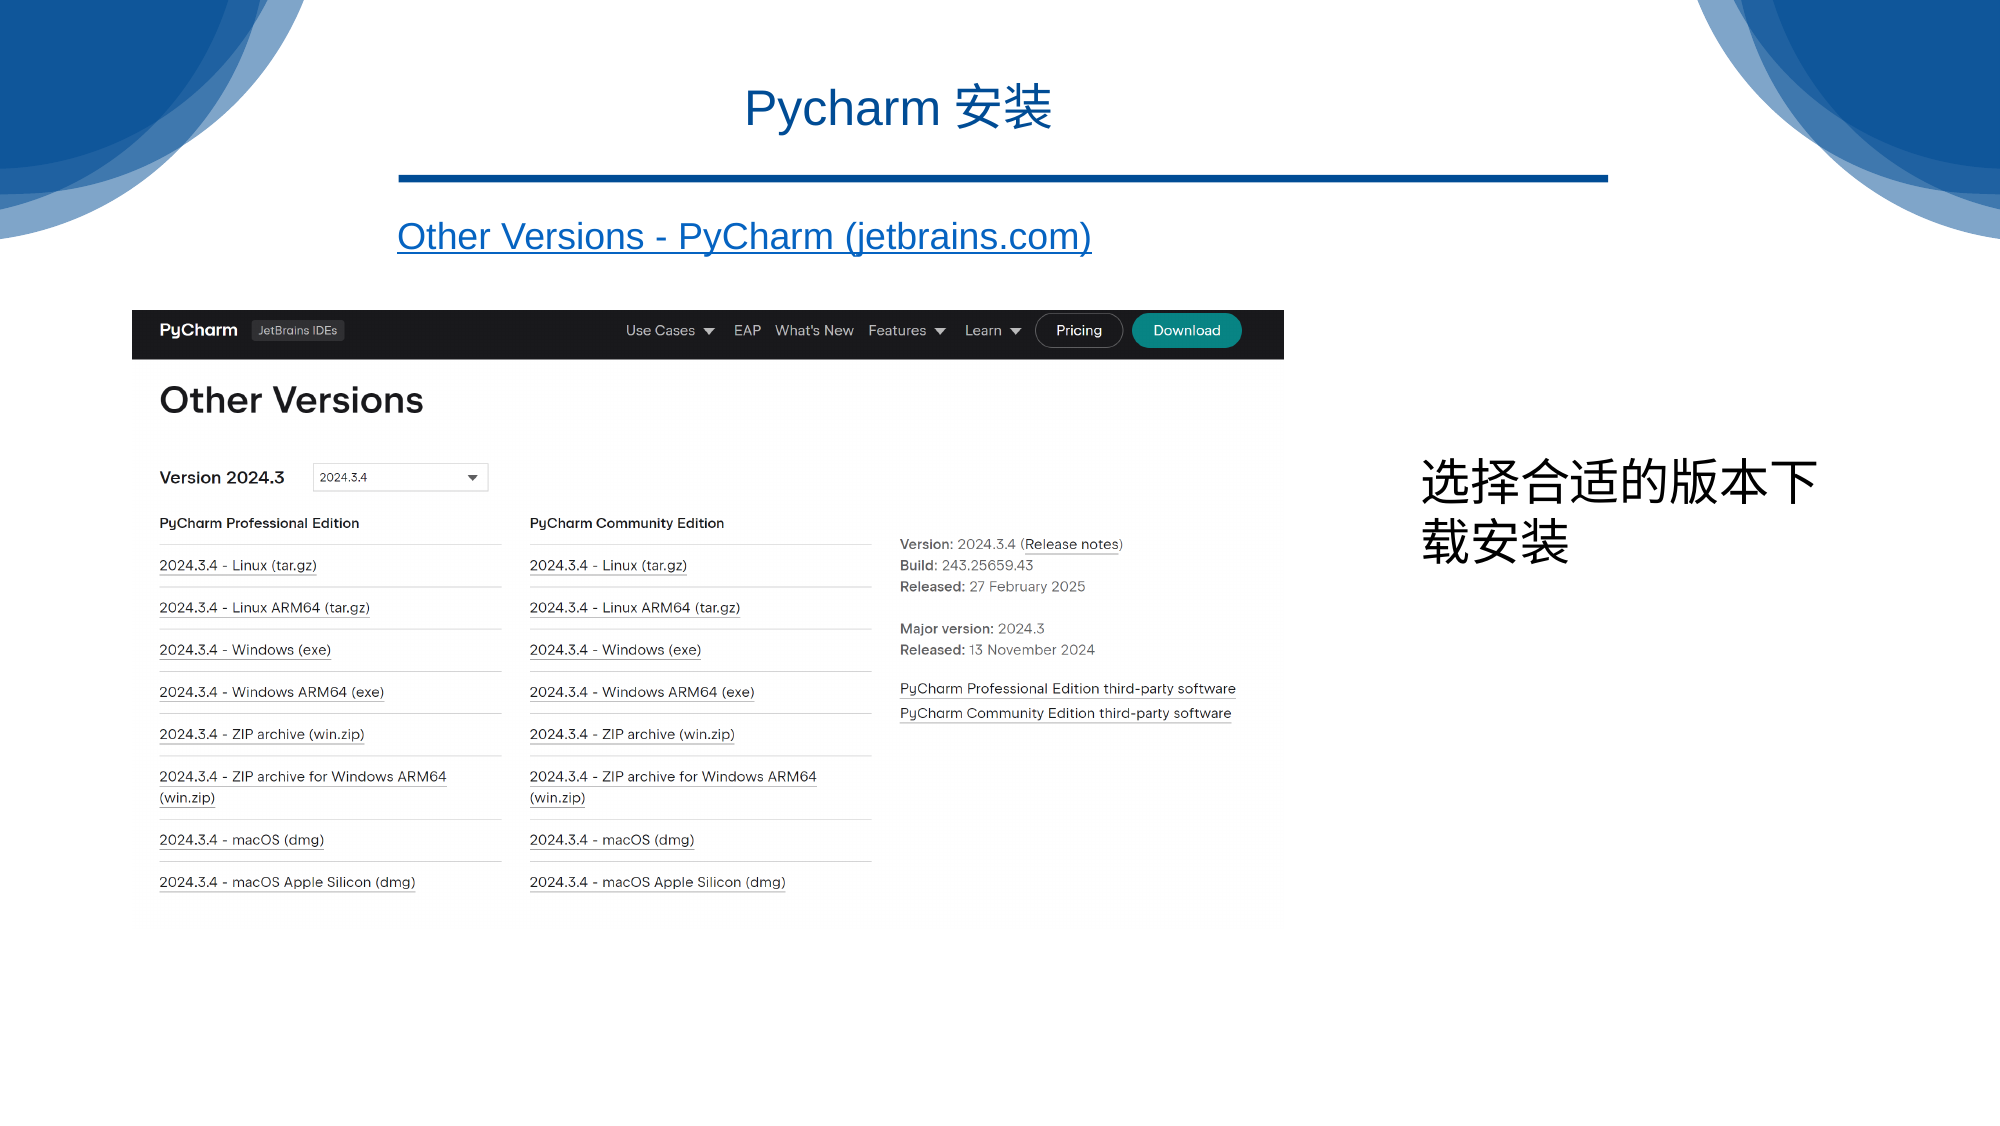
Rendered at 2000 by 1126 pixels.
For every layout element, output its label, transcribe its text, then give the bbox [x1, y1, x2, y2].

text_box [0, 0, 320, 201]
picture [132, 310, 1284, 929]
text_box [398, 68, 1609, 183]
text_box 选择合适的版本下载安装 [1405, 442, 1868, 578]
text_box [1681, 0, 2000, 201]
text_box Other Versions - PyCharm (jetbrains.com) [382, 205, 2000, 265]
